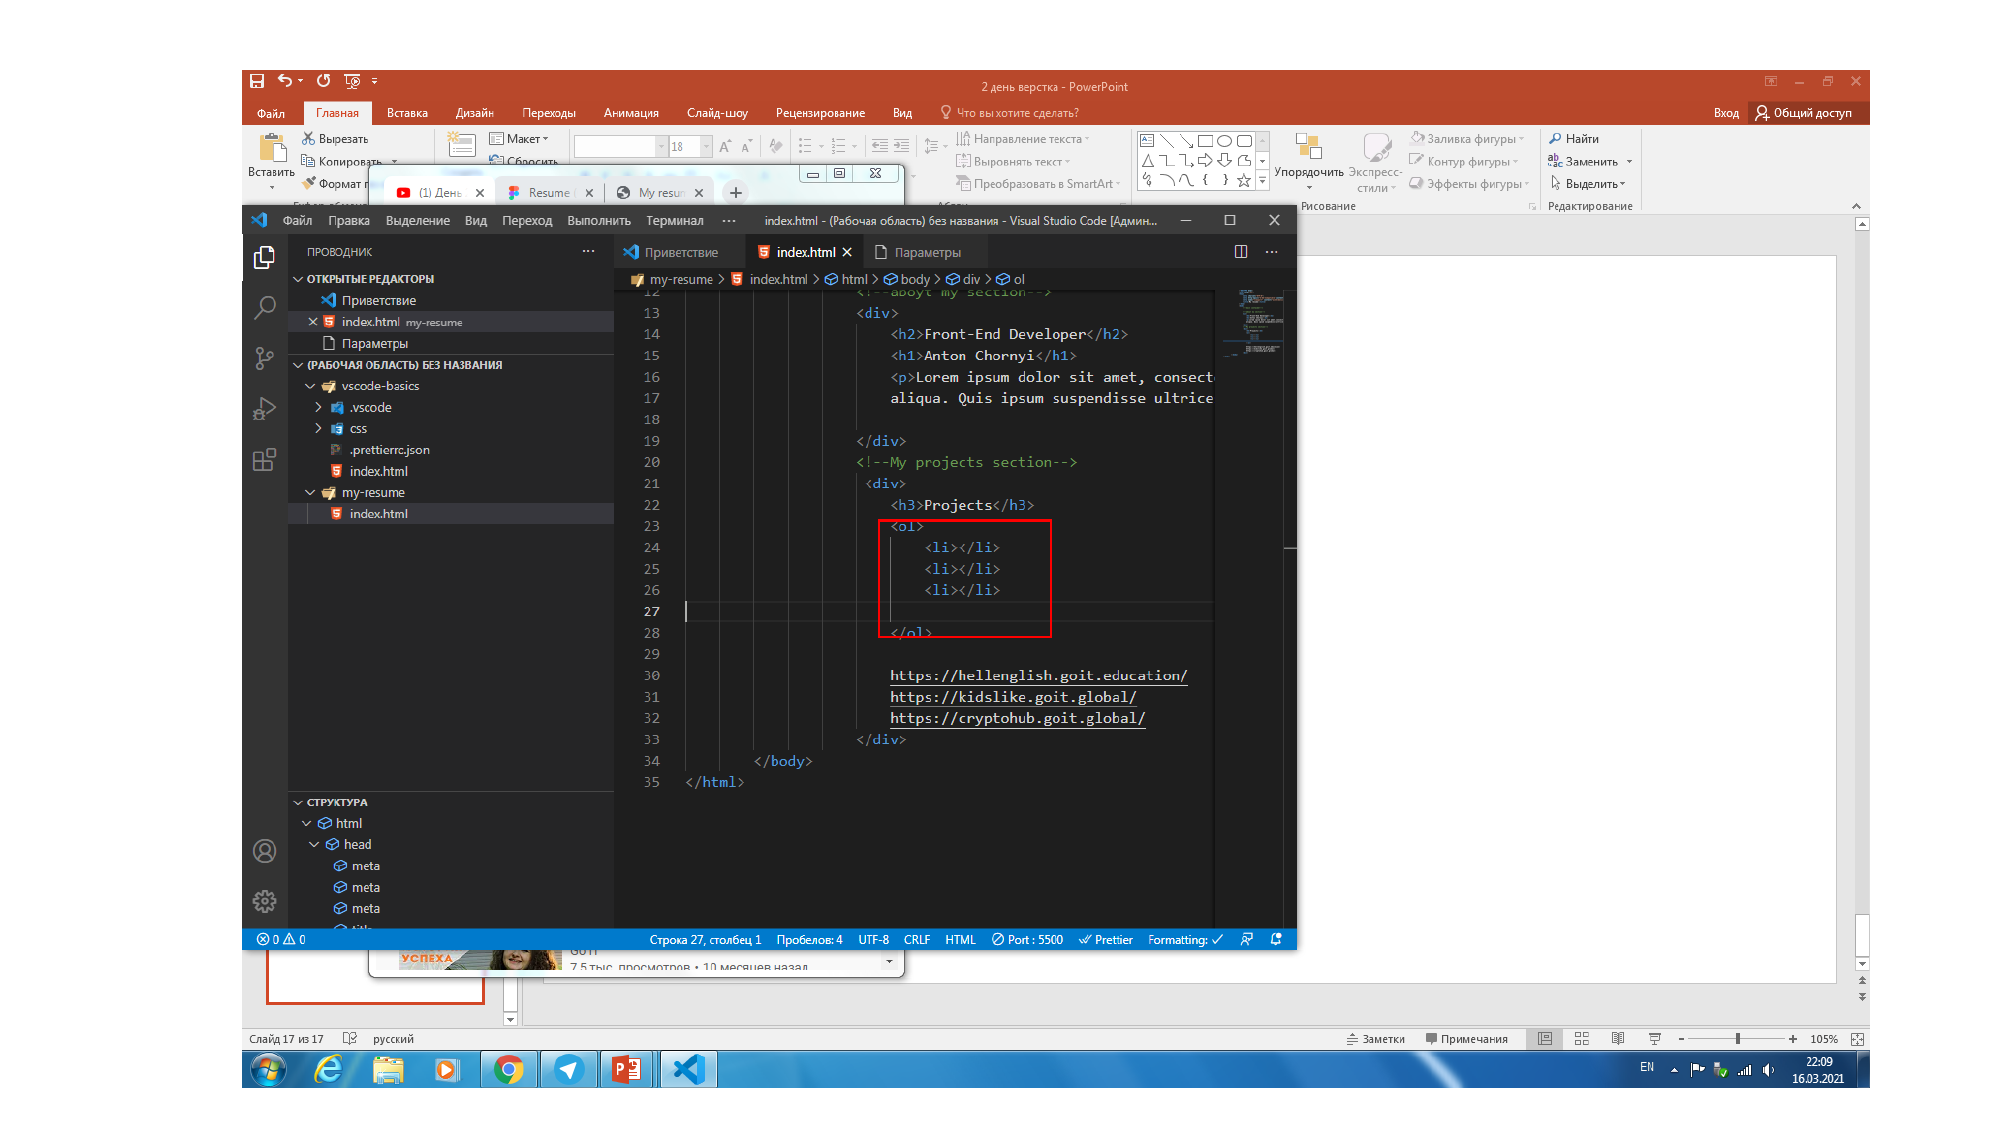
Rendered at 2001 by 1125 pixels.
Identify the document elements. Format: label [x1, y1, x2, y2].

picture [242, 70, 1870, 1088]
